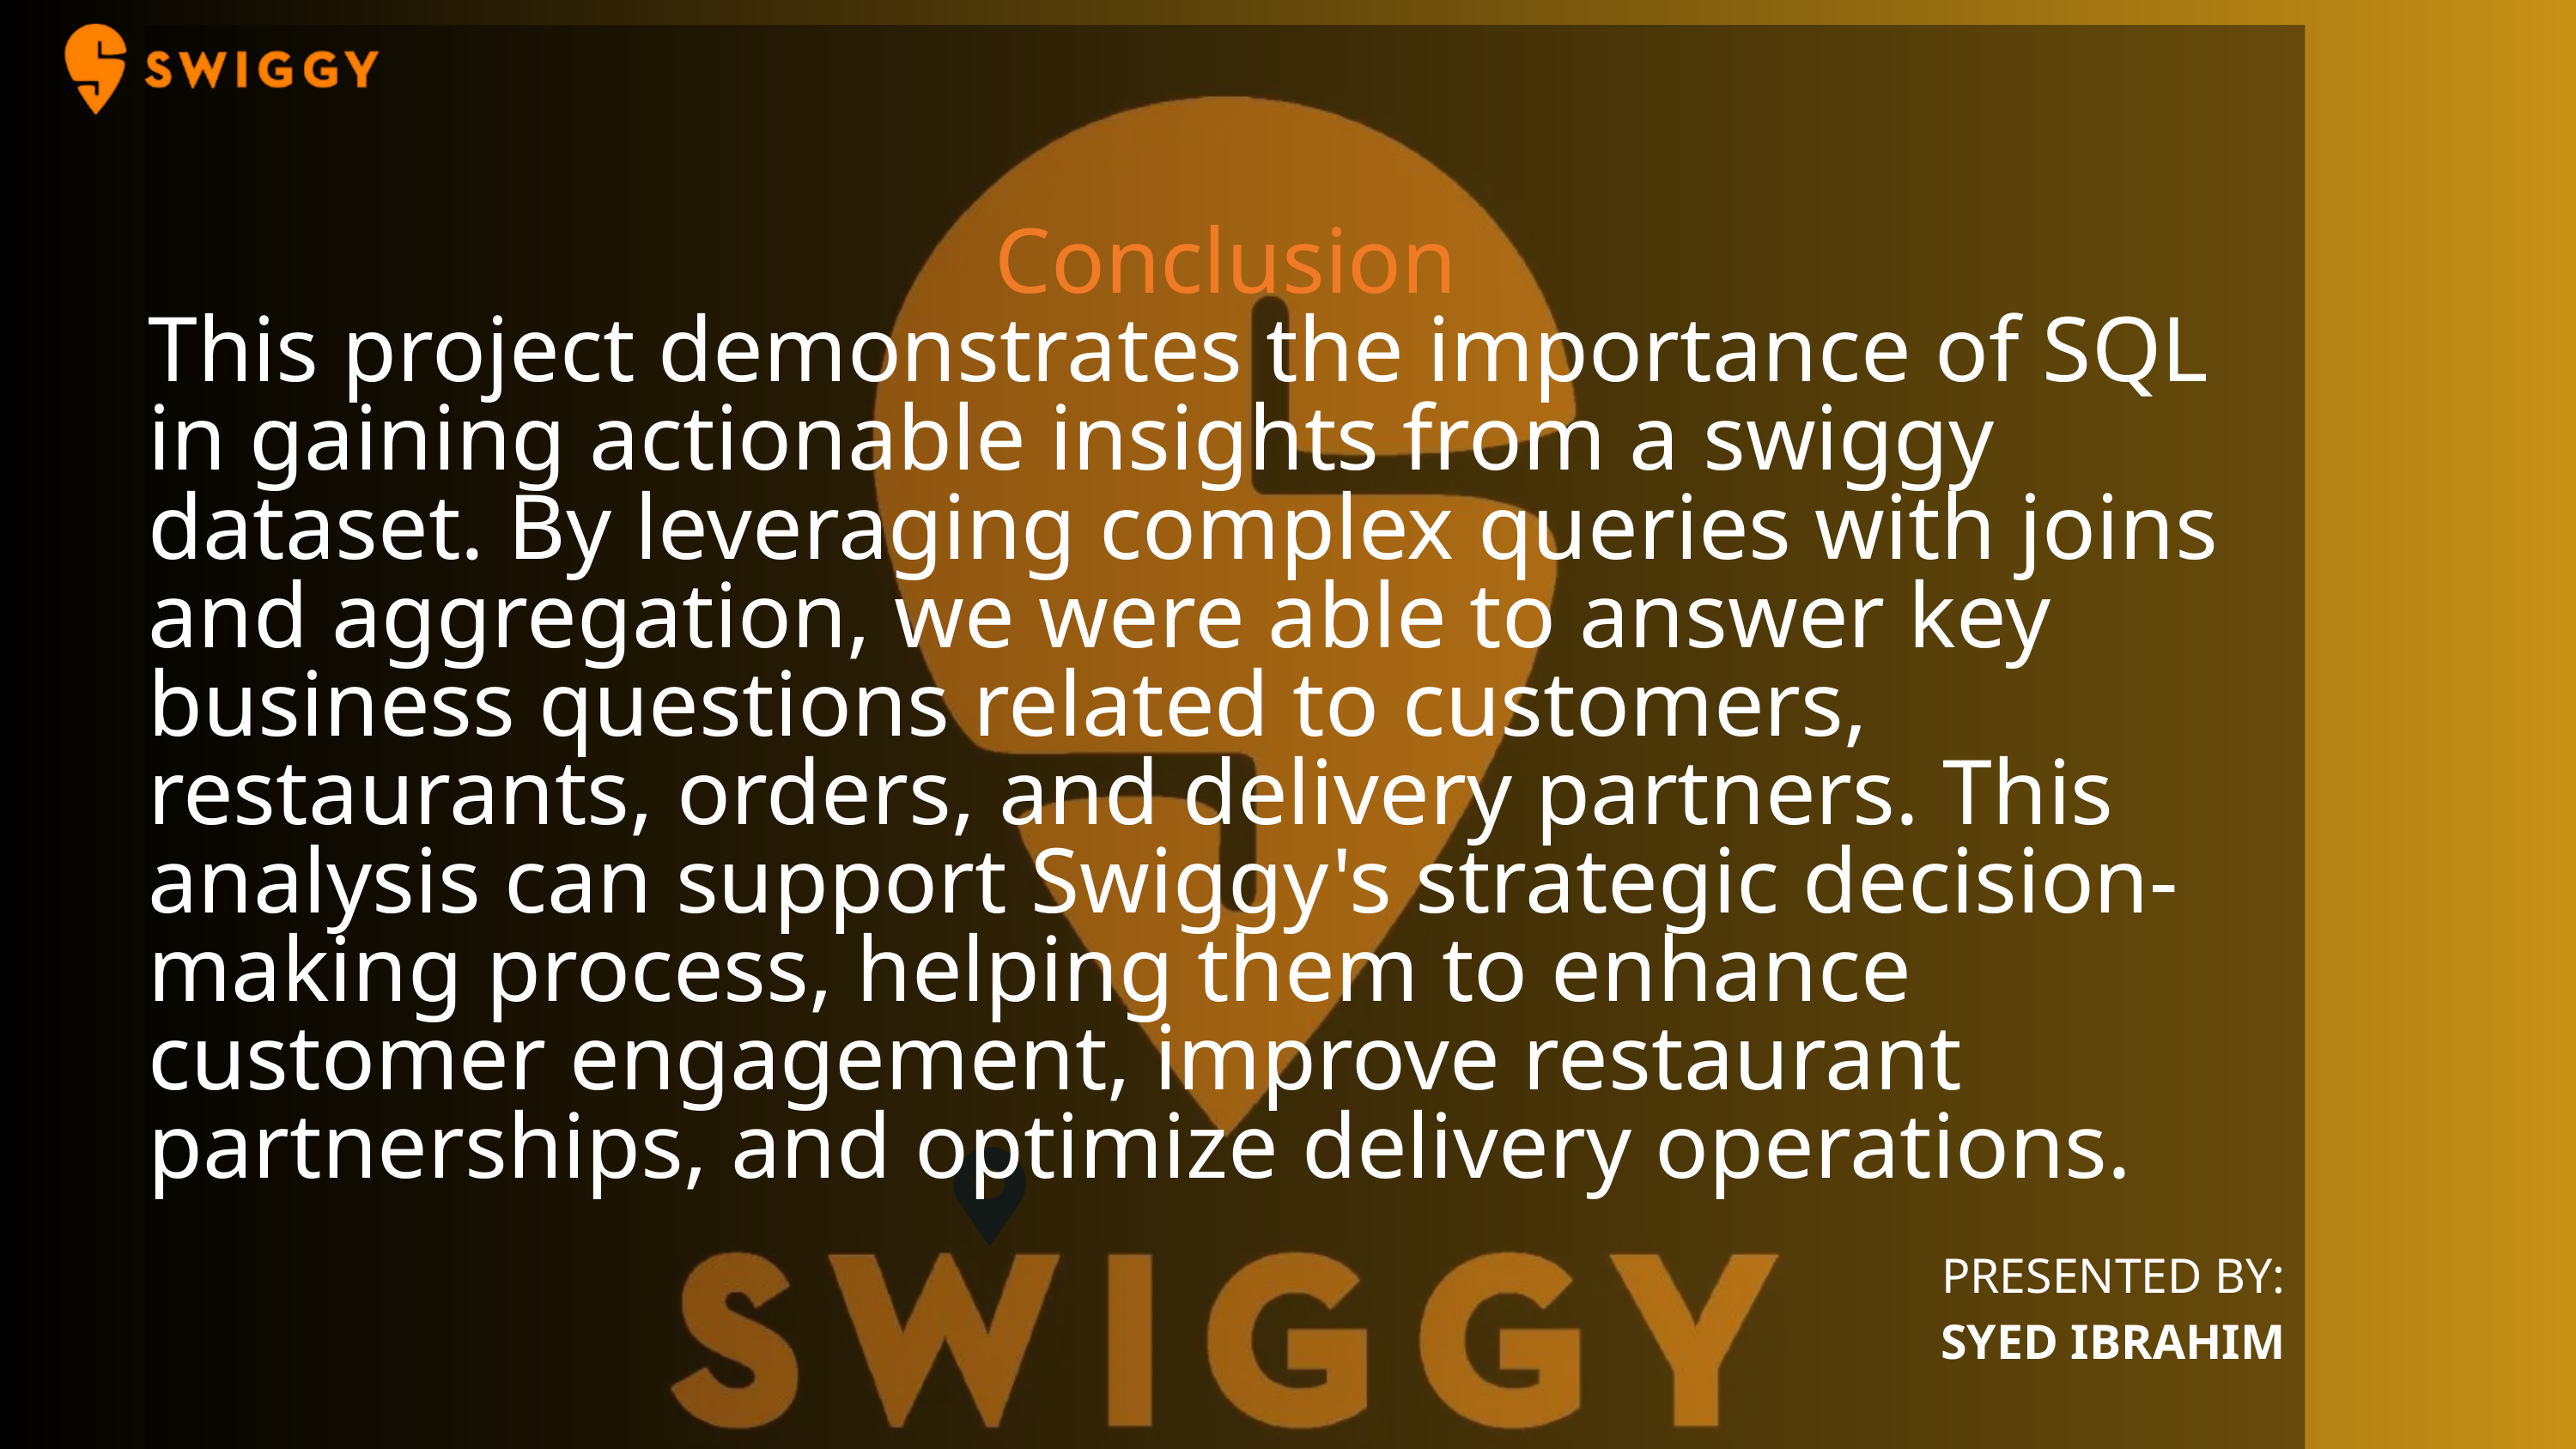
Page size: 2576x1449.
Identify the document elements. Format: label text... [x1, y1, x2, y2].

text_box [52, 0, 408, 207]
text_box PRESENTED BY: SYED IBRAHIM [1910, 1235, 2286, 1369]
text_box [144, 25, 2306, 1449]
text_box Conclusion This project demonstrates the importance of SQL in gaining actionable insights from a swiggy dataset. By leveraging complex queries with joins and aggregation, we were able to answer key business questions related to customers, restaurants, orders, and delivery partners. This analysis can support Swiggy's strategic decision-making process, helping them to enhance customer engagement, improve restaurant partnerships, and optimize delivery operations. [148, 222, 2306, 1285]
